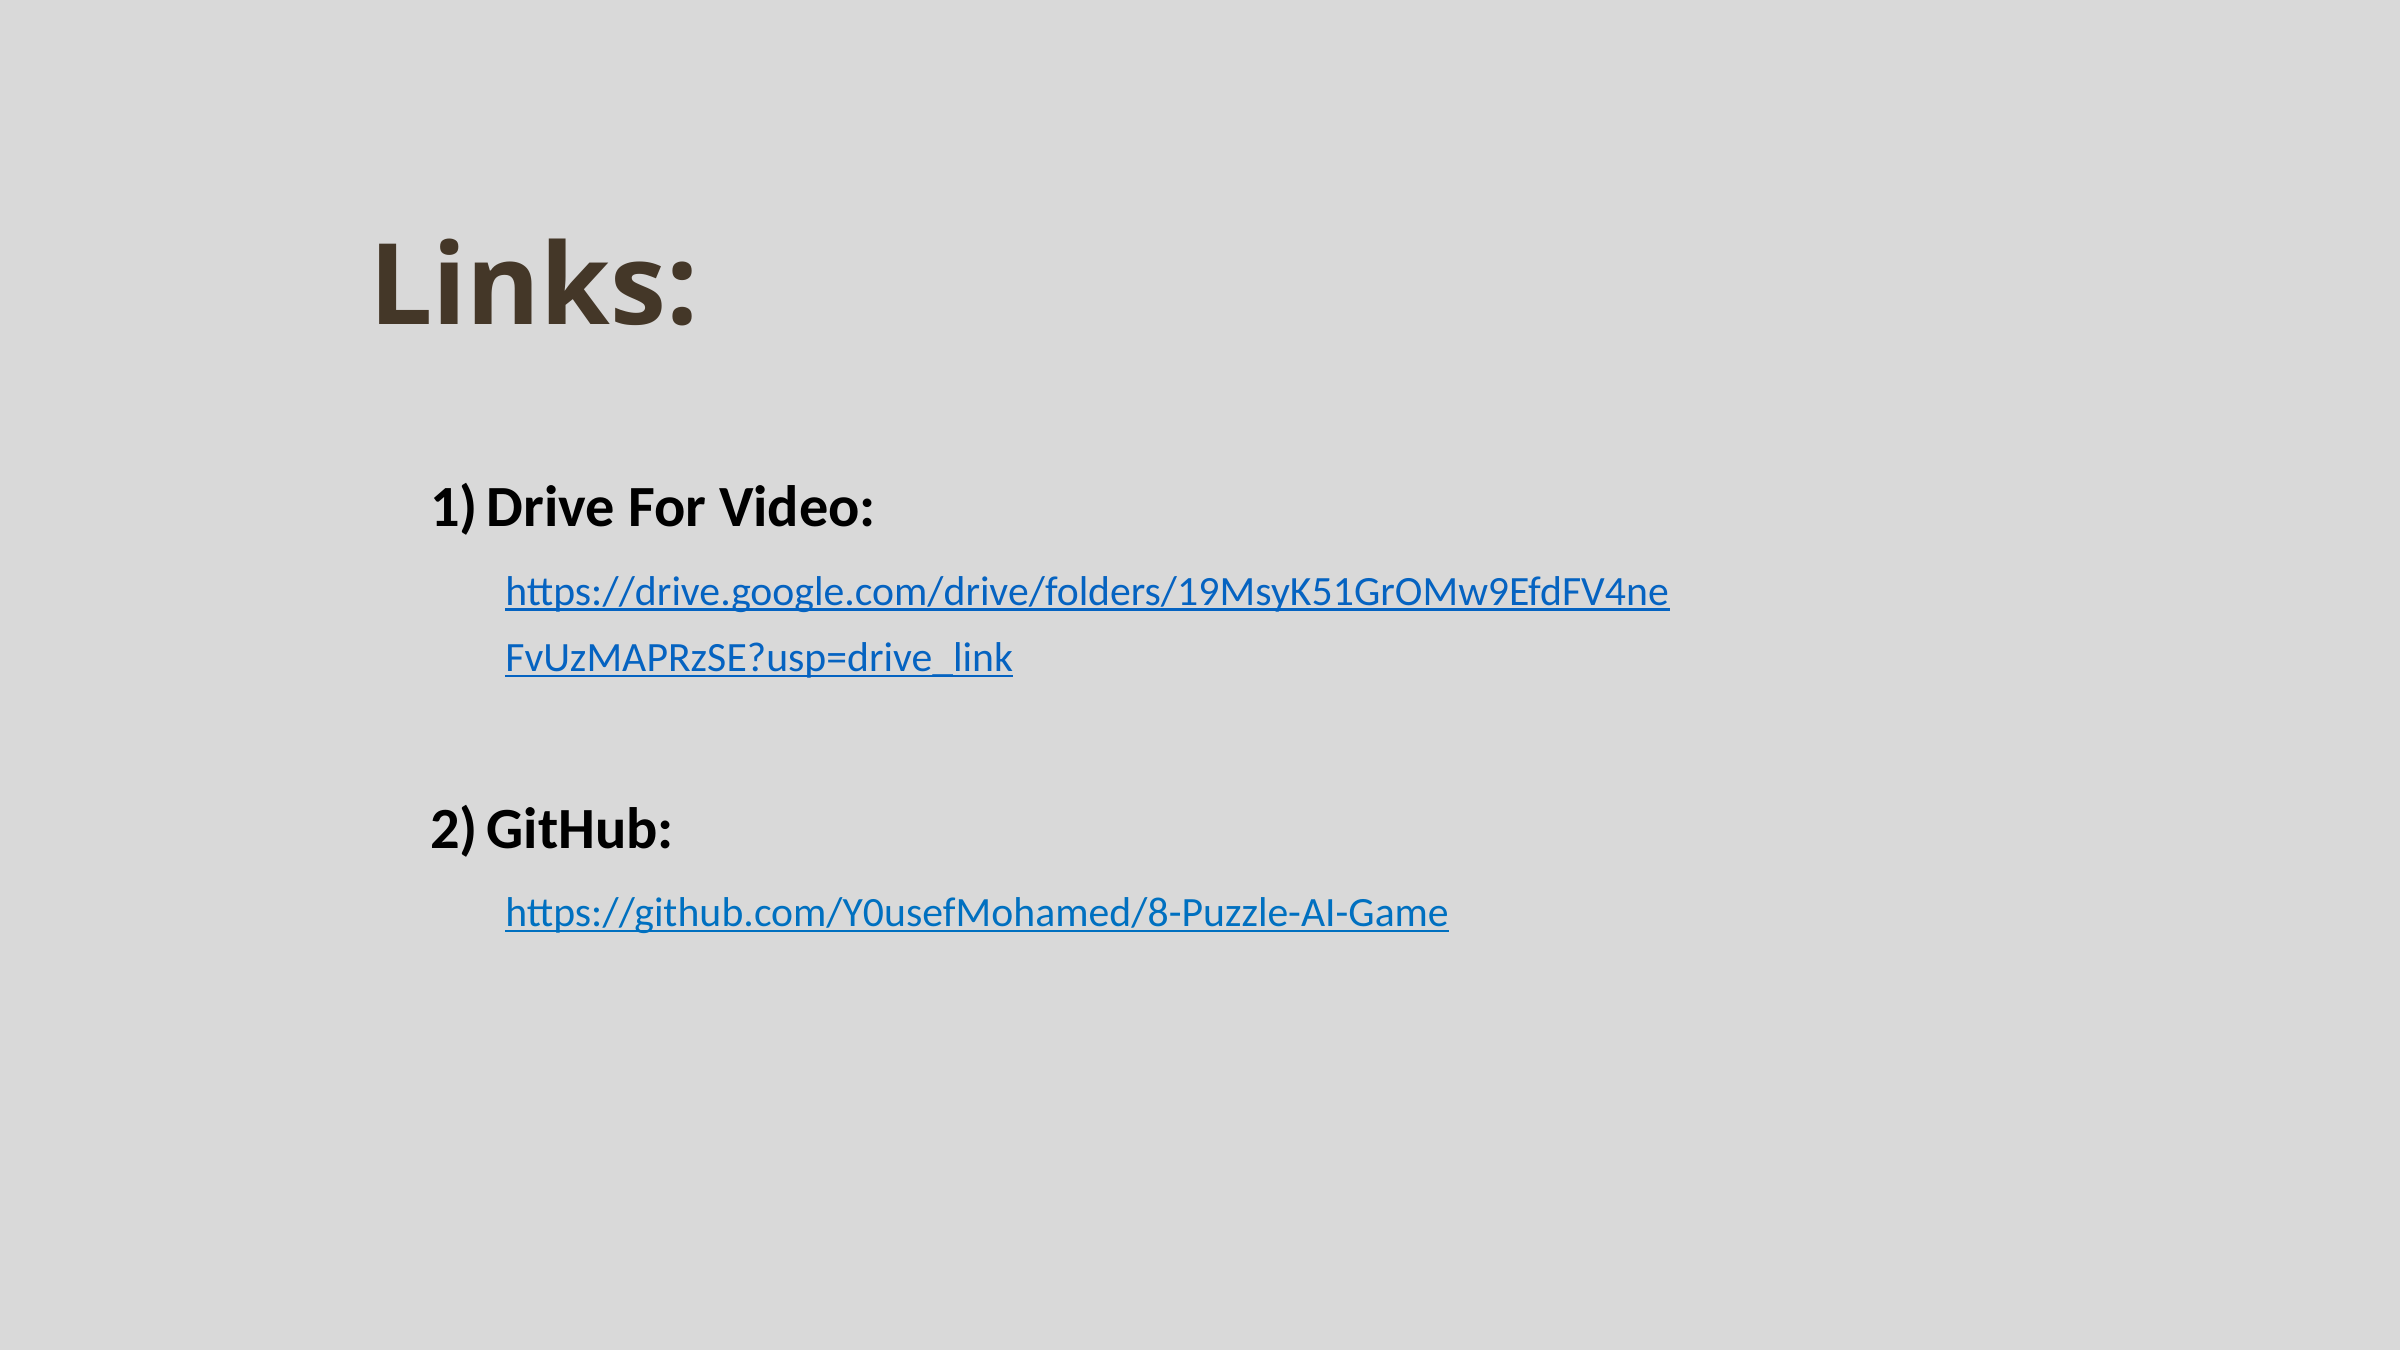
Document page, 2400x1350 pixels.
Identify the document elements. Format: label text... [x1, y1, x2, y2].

text_box Links: [369, 231, 828, 348]
text_box Drive For Video: https://drive.google.com/drive/folders/19MsyK51GrOMw9EfdFV4neFvUzMAPRzSE?usp=drive_link GitHub: https://github.com/Y0usefMohamed/8-Puzzle-AI-Game [415, 425, 1696, 876]
